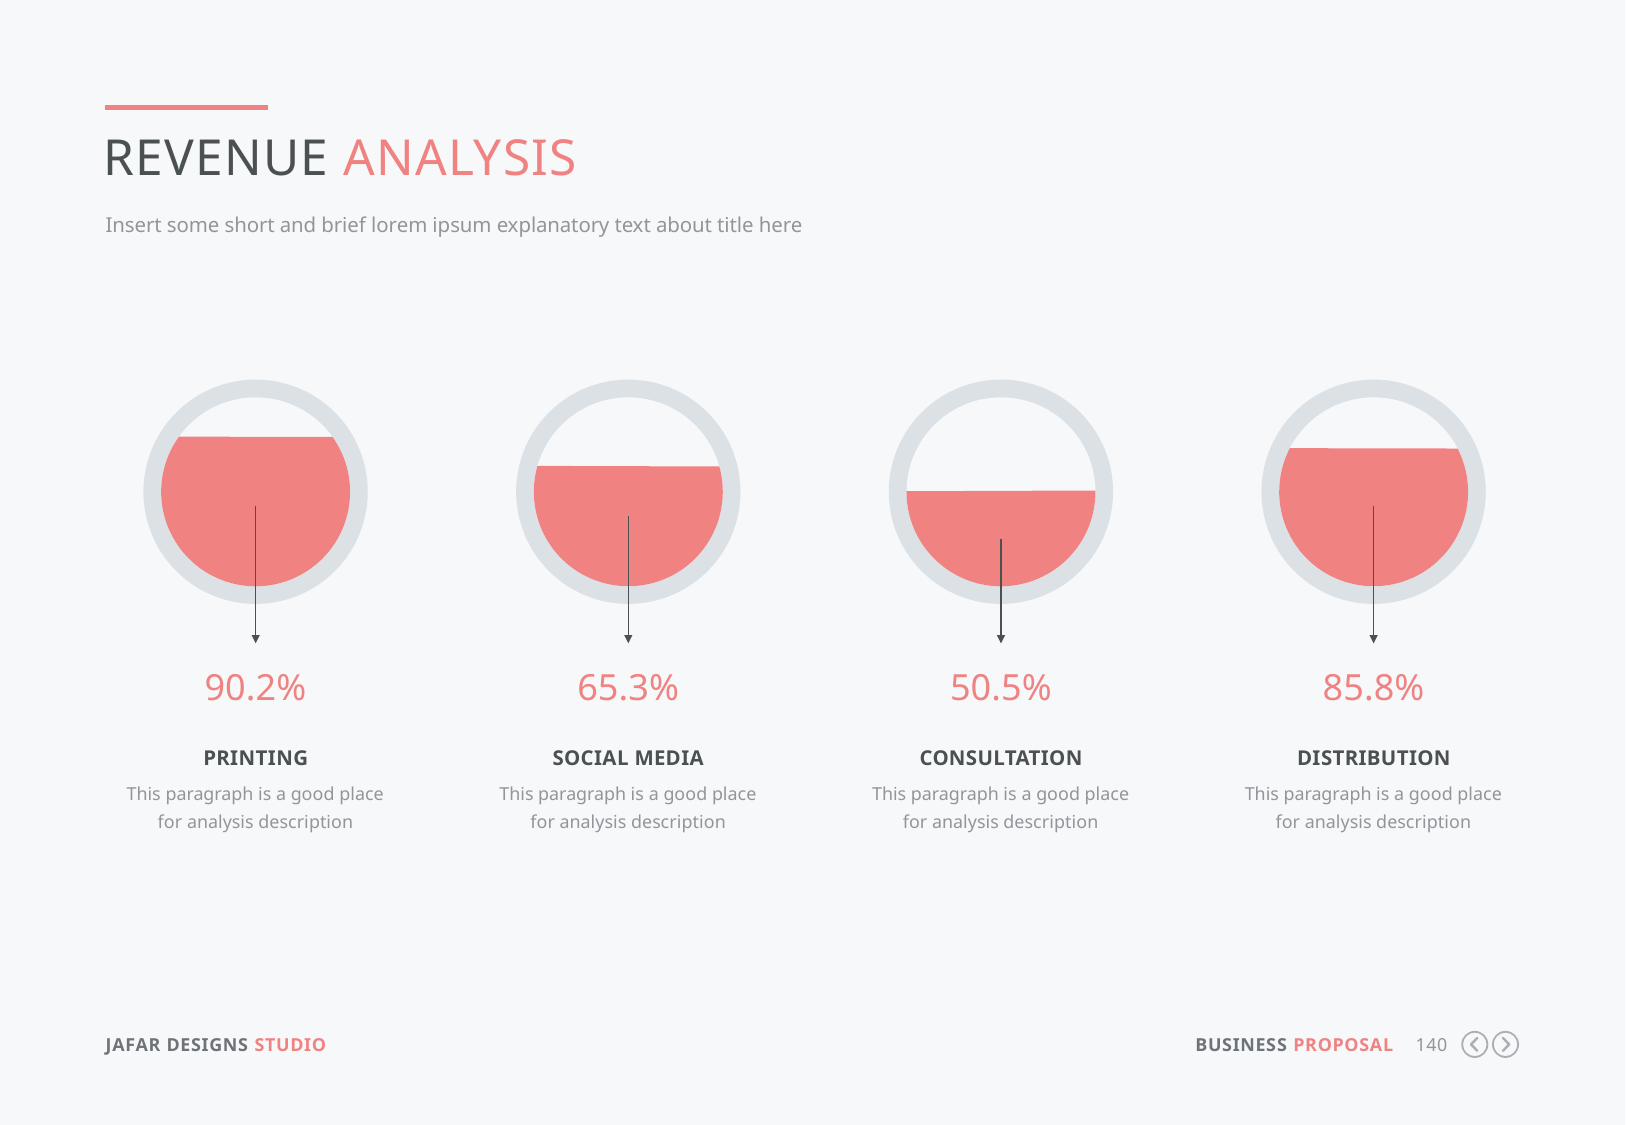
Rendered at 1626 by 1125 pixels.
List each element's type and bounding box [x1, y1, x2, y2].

list [105, 209, 1519, 241]
list [103, 125, 1518, 188]
text_box [866, 664, 1136, 709]
text_box [494, 737, 763, 833]
text_box [1239, 737, 1508, 833]
text_box [1261, 379, 1486, 644]
text_box [1239, 664, 1508, 709]
text_box [121, 737, 390, 833]
text_box [143, 379, 368, 644]
text_box [888, 379, 1114, 644]
text_box [121, 664, 390, 709]
text_box [866, 737, 1136, 833]
text_box [516, 379, 741, 644]
text_box [494, 664, 763, 709]
